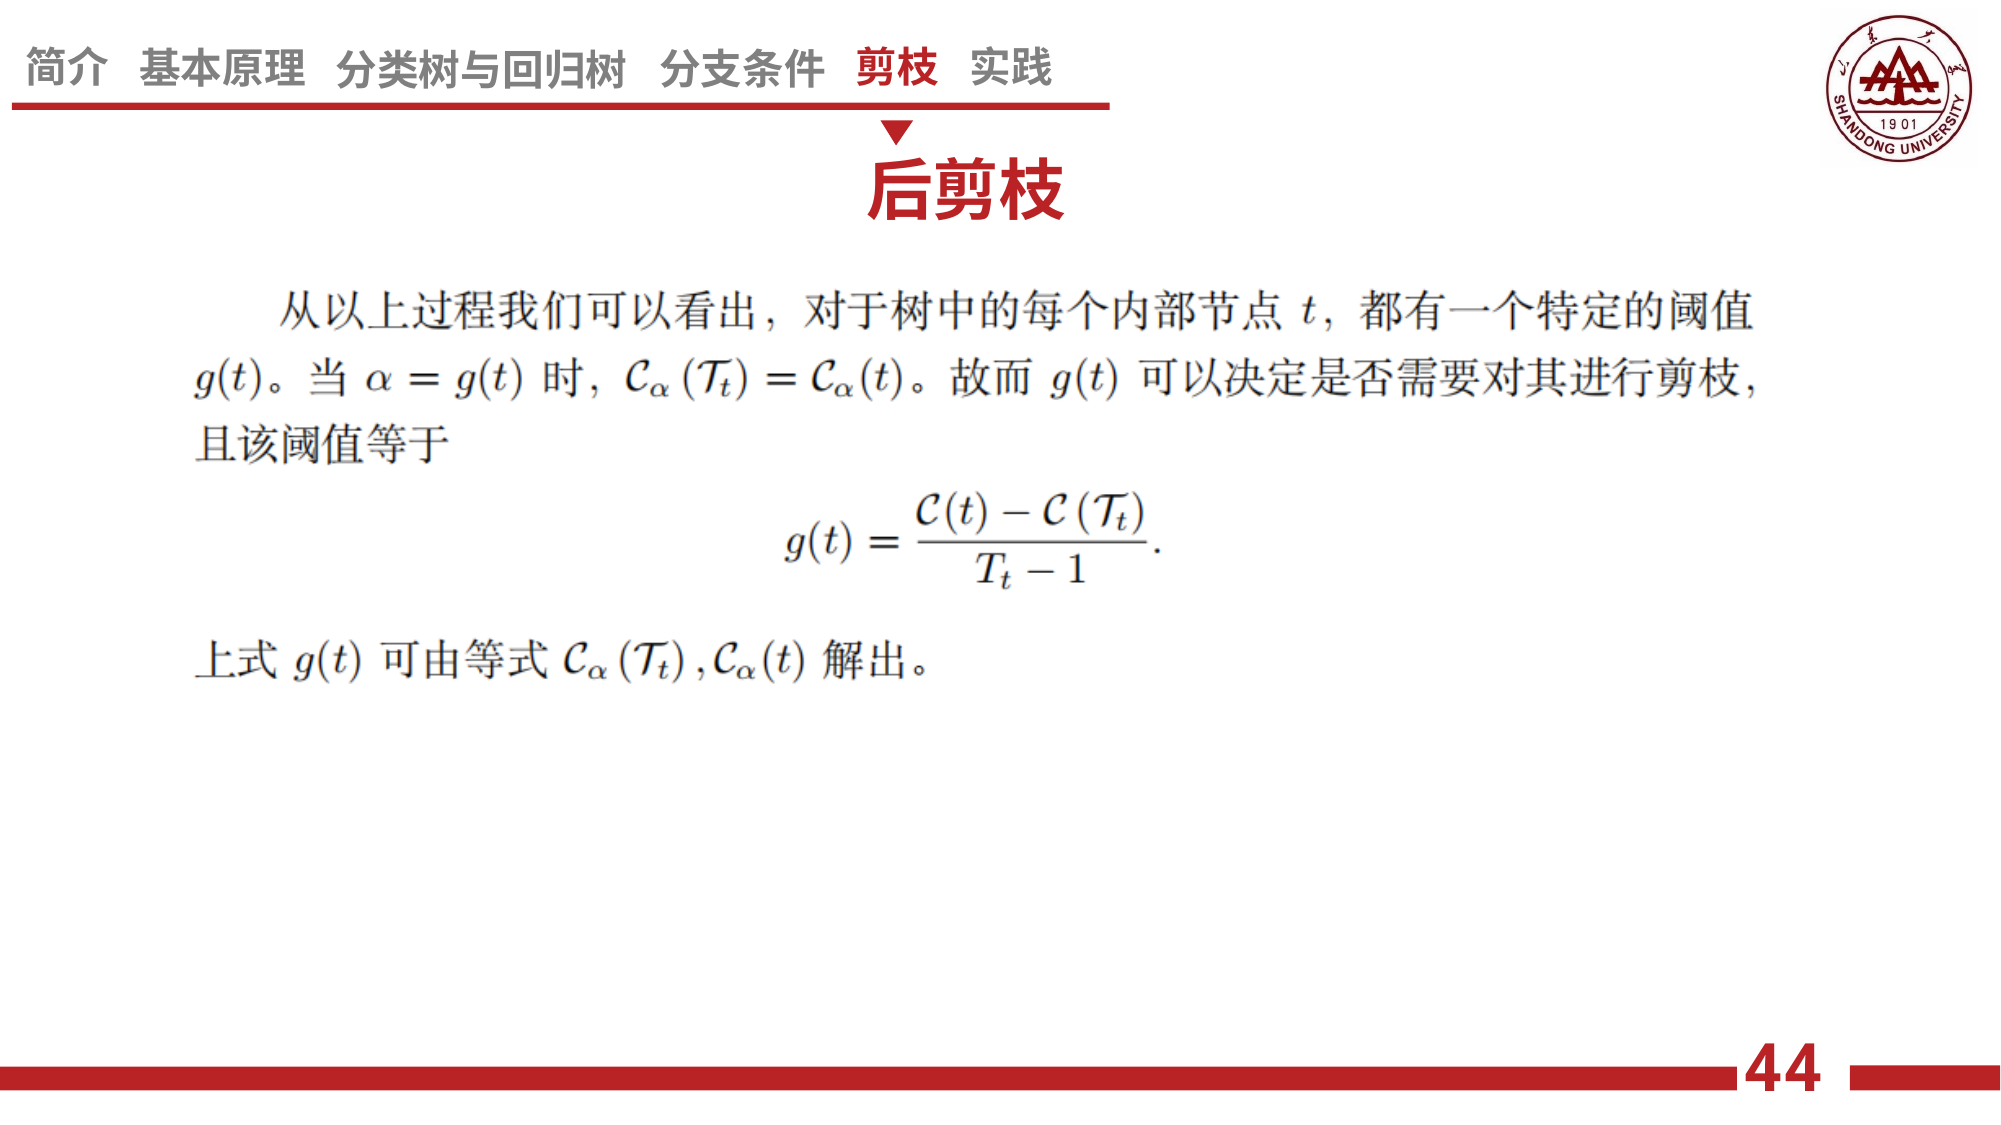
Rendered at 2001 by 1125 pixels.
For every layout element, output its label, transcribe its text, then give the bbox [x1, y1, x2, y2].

picture [1820, 9, 1977, 167]
picture [173, 276, 1786, 698]
text_box 后剪枝 [851, 140, 1082, 233]
text_box [100, 233, 1856, 1040]
